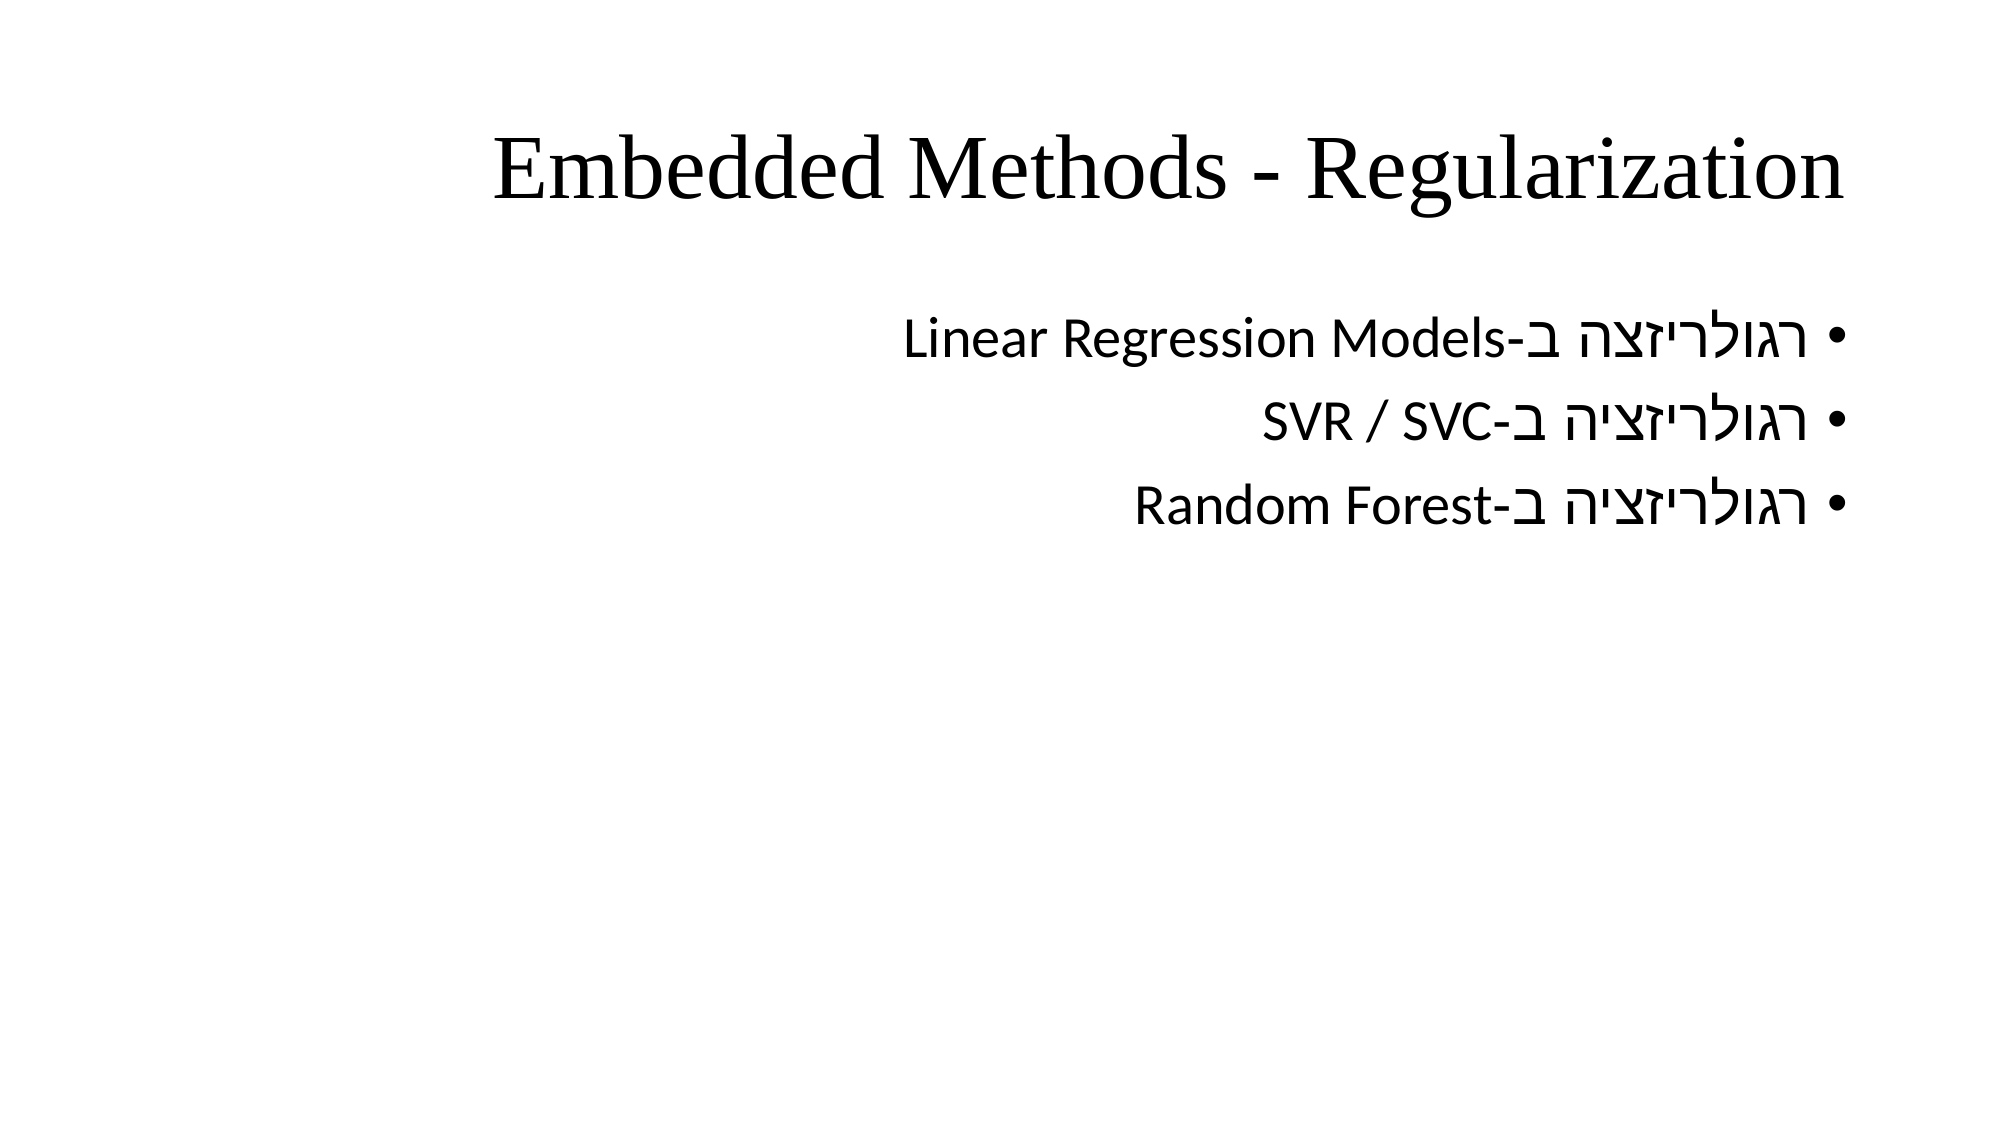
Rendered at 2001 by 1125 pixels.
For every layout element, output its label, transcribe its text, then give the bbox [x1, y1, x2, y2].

title Embedded Methods - Regularization [137, 59, 1863, 278]
list רגולריזצה ב-Linear Regression Models רגולריזציה ב-SVR / SVC רגולריזציה ב-Random Forest [137, 299, 1863, 1014]
